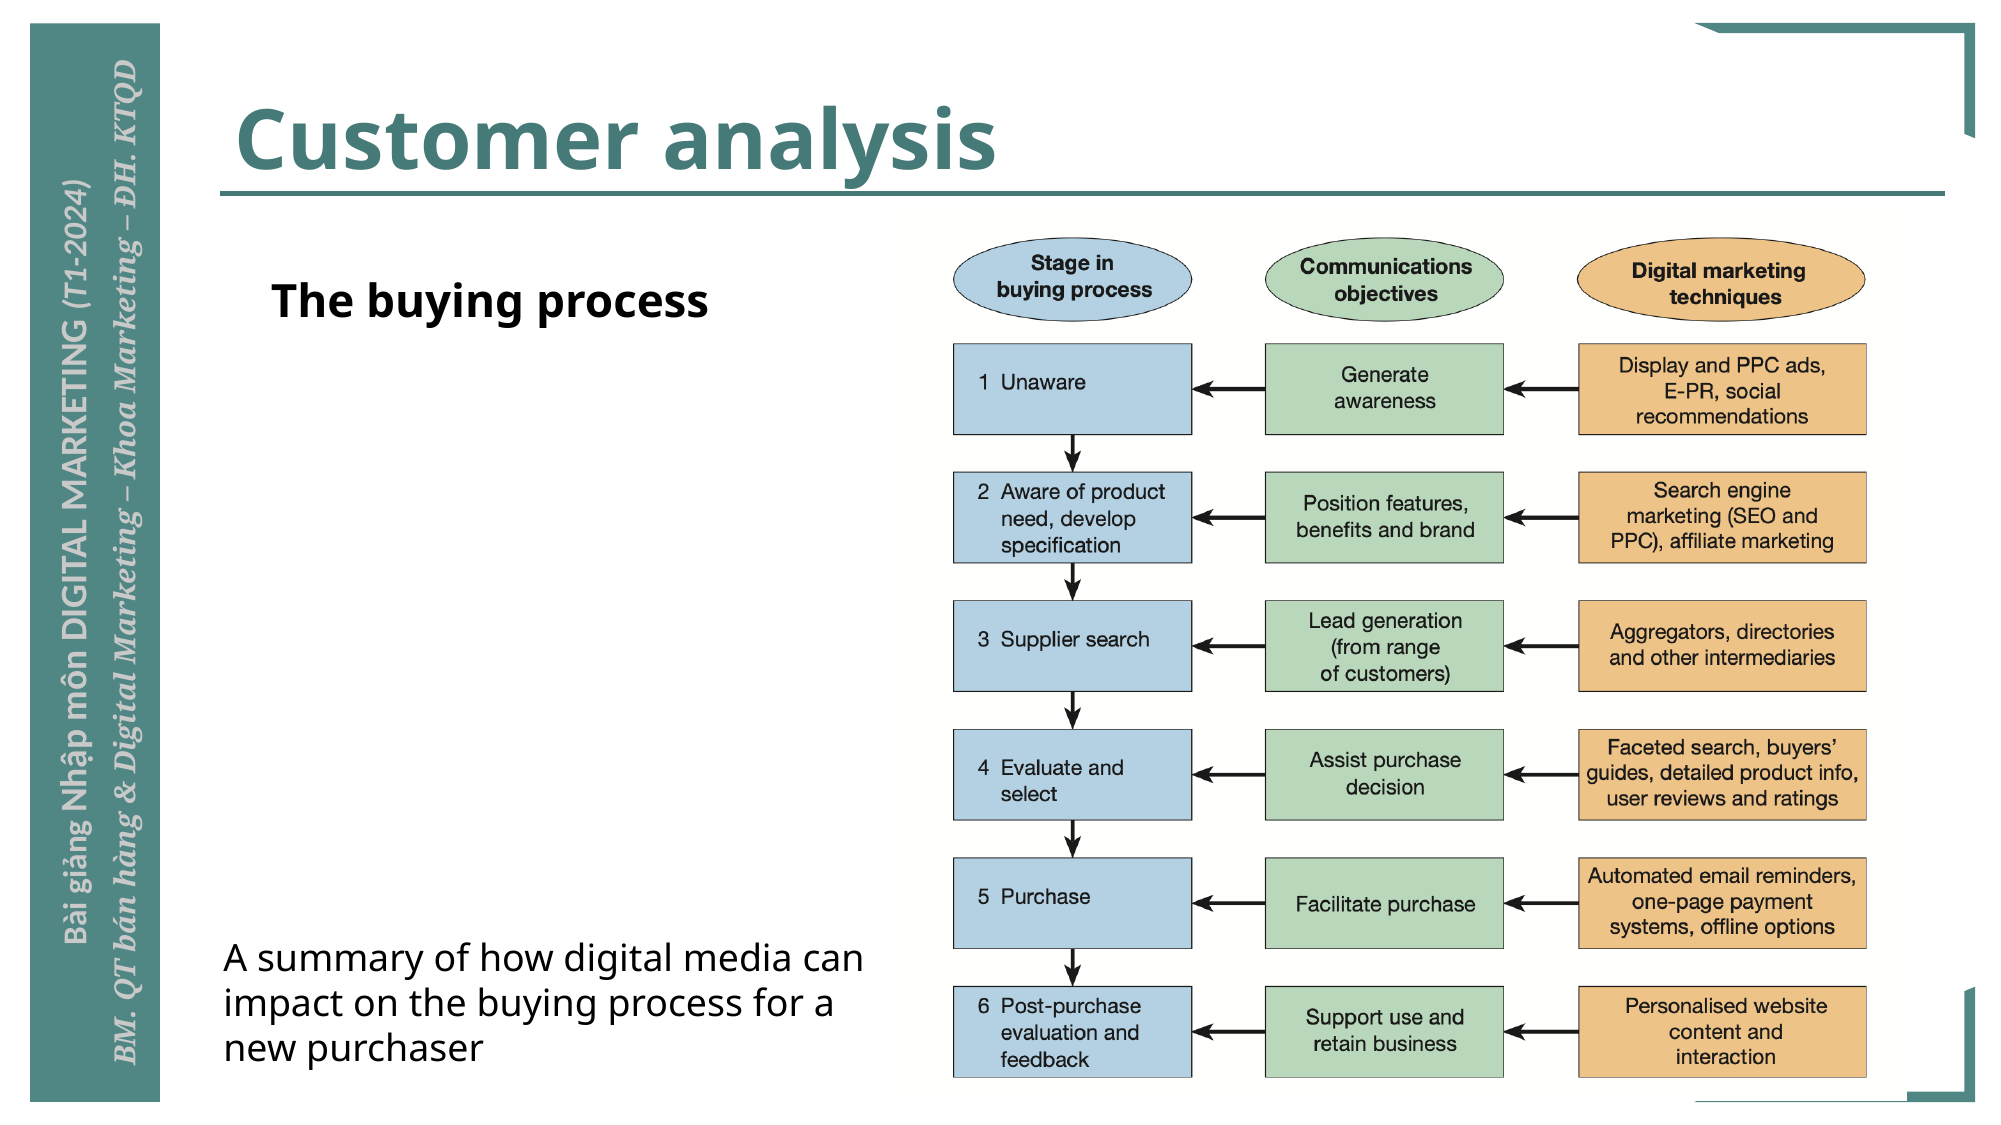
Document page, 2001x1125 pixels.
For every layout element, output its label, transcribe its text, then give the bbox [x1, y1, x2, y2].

text_box A summary of how digital media can impact on the buying process for a new purchaser [208, 926, 890, 1077]
list The buying process [255, 252, 753, 367]
title Customer analysis [220, 55, 1946, 229]
picture [890, 204, 1907, 1101]
